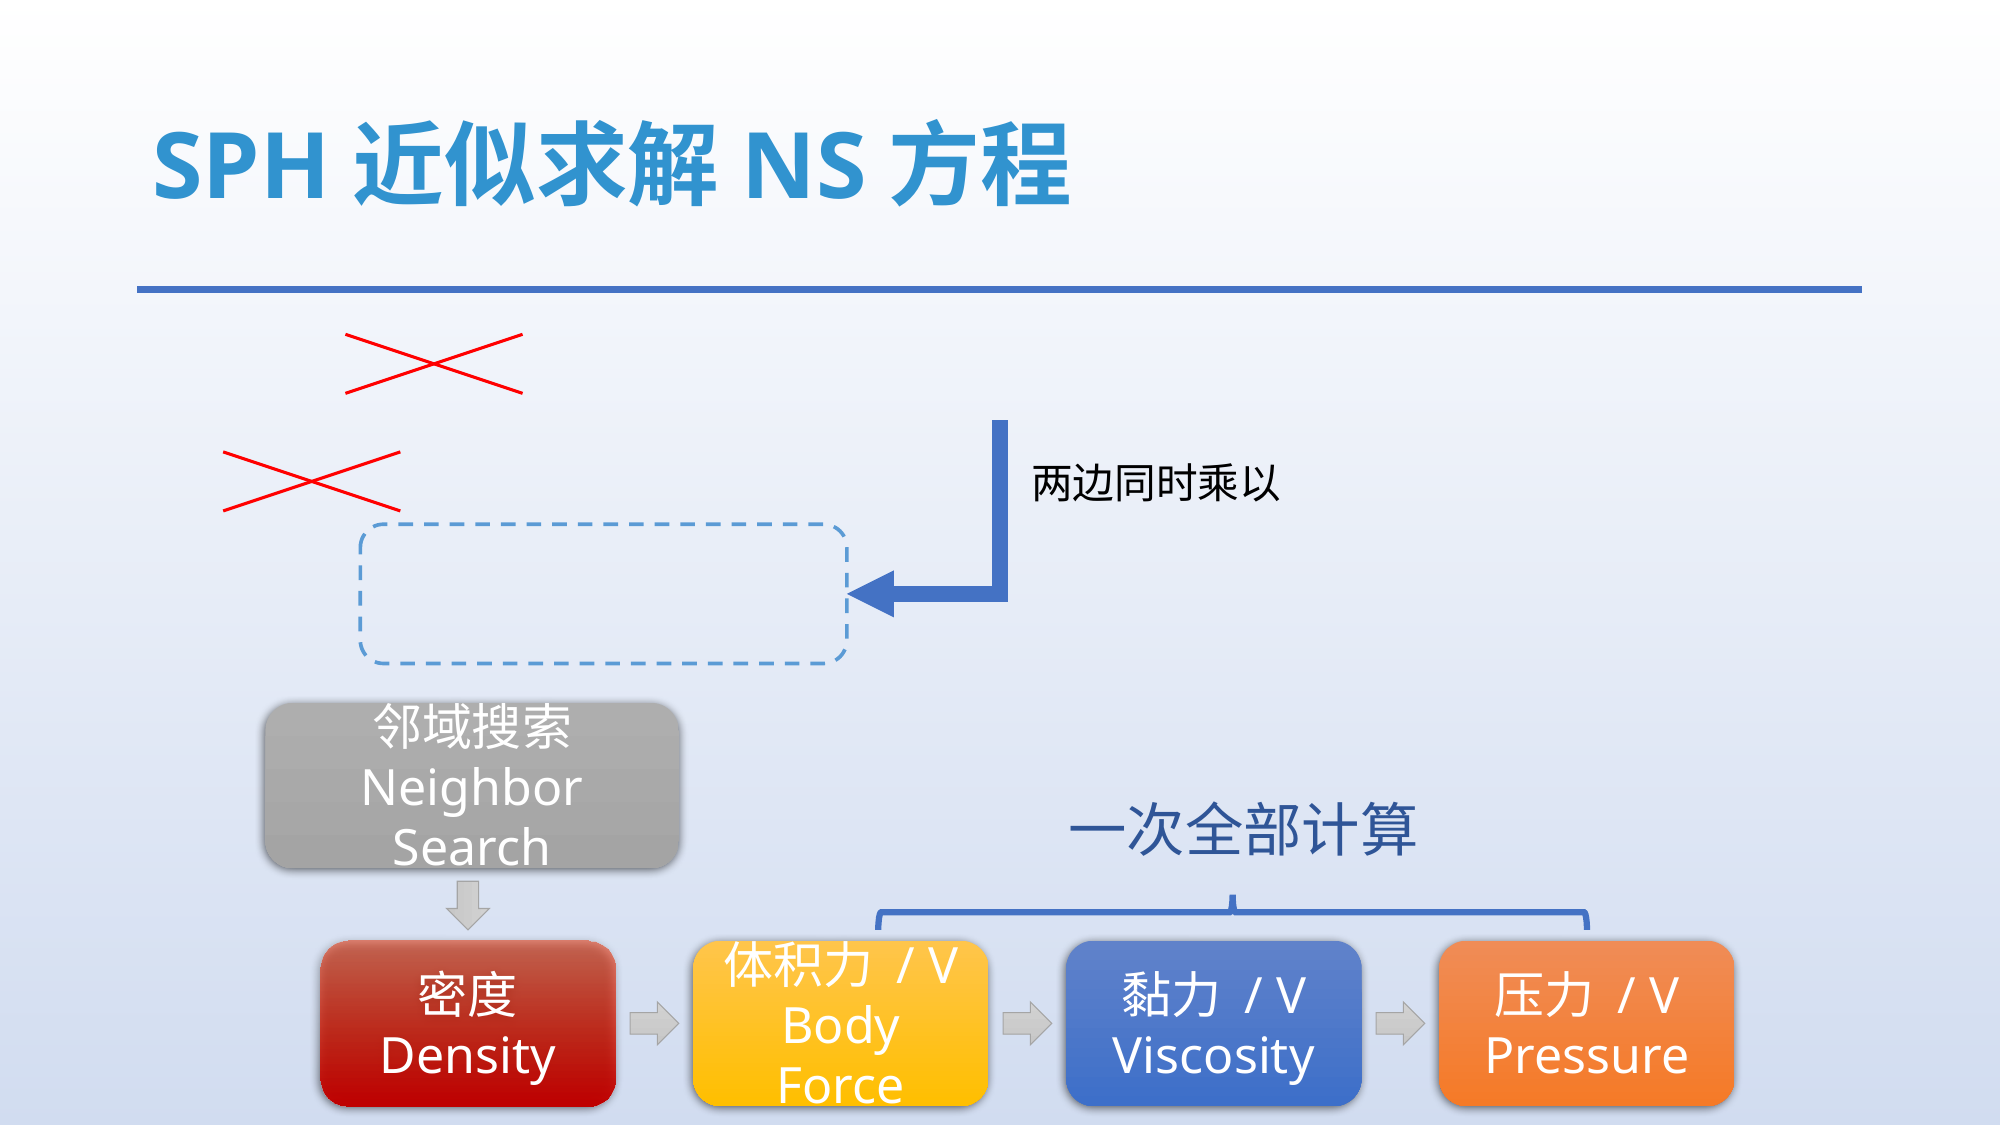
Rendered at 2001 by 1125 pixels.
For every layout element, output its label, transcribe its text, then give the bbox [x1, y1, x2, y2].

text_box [836, 430, 1011, 584]
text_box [345, 334, 523, 394]
text_box [360, 524, 847, 664]
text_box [265, 702, 1735, 1107]
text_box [223, 451, 401, 511]
title SPH近似求解NS方程 [137, 59, 1863, 278]
